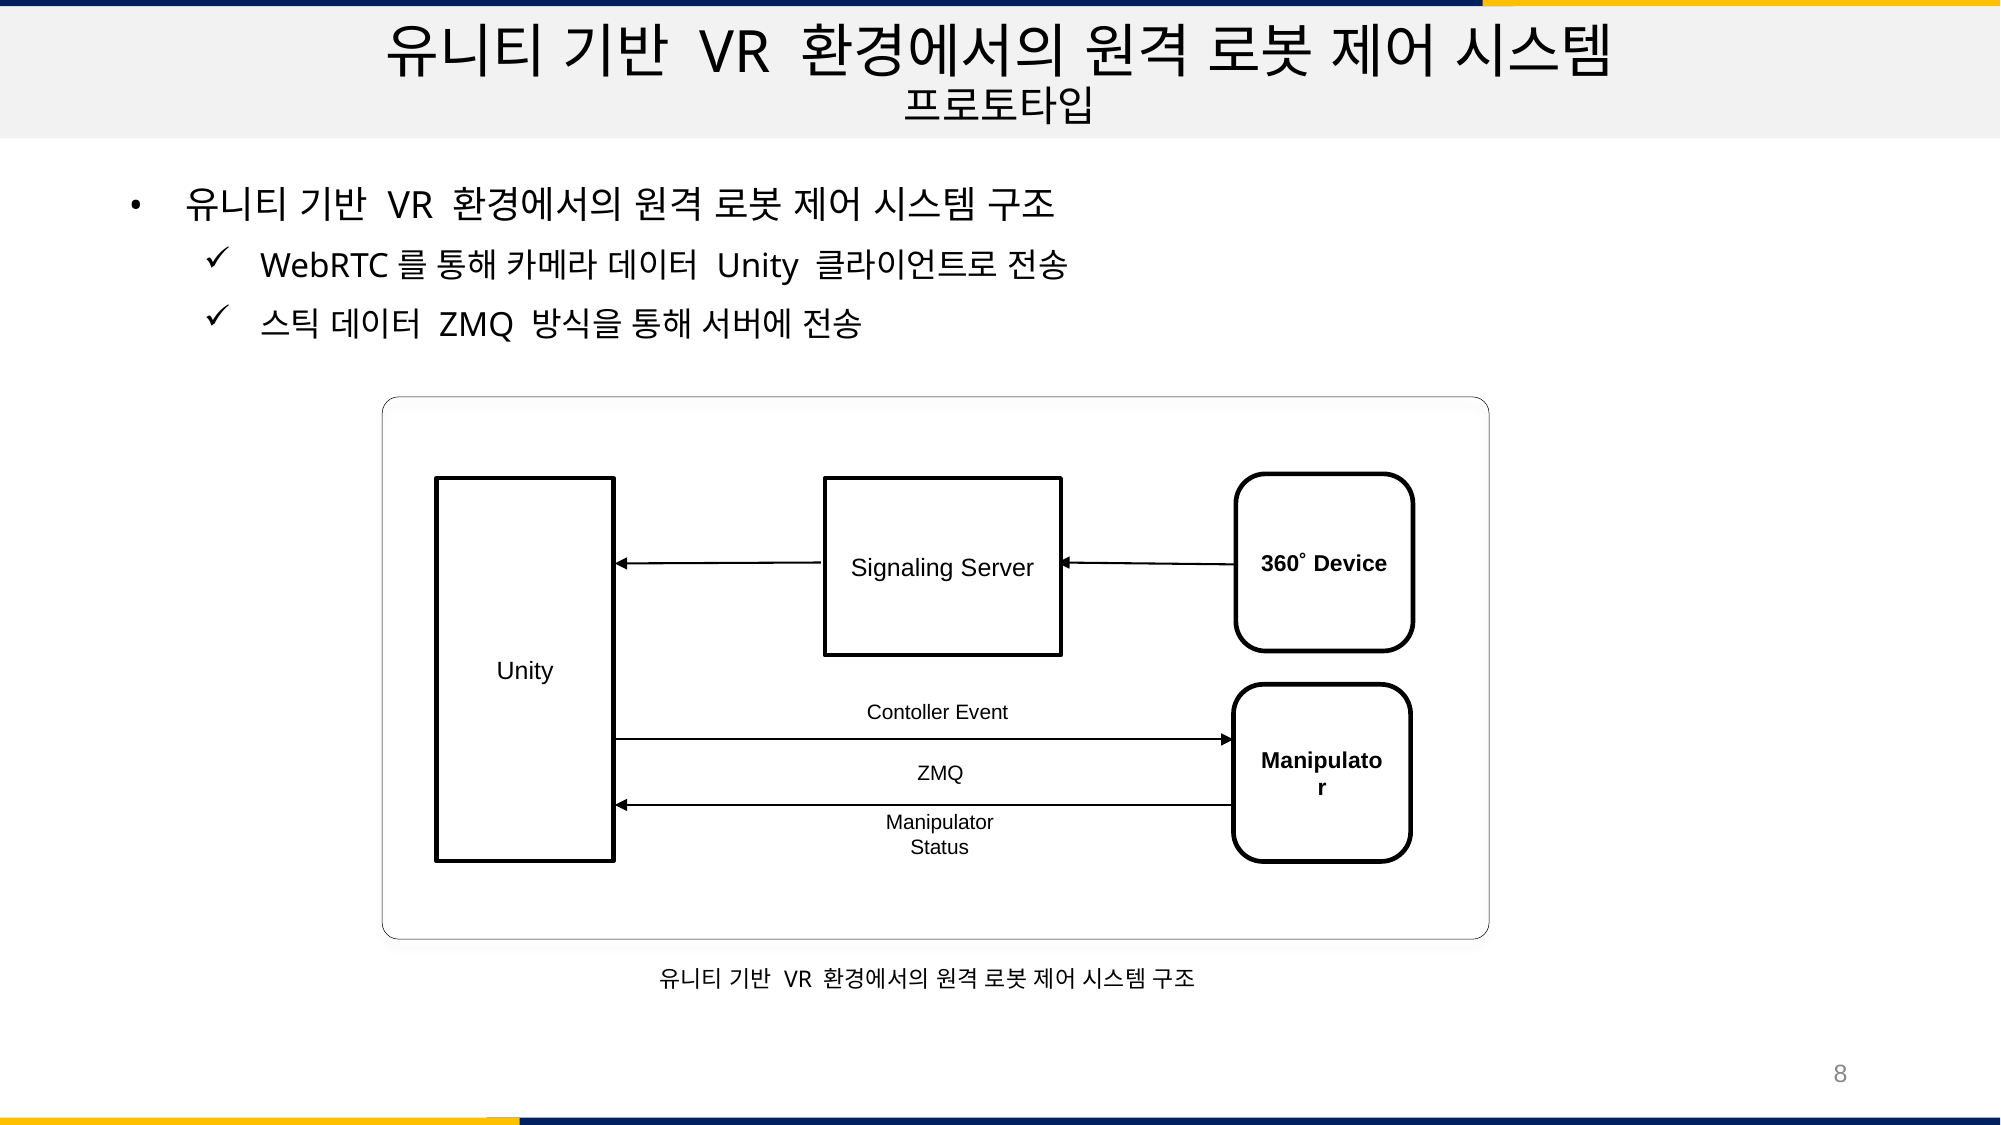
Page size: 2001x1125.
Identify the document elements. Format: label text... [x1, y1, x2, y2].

text_box 유니티 기반 VR 환경에서의 원격 로봇 제어 시스템 구조 [644, 956, 1271, 999]
title 유니티 기반 VR 환경에서의 원격 로봇 제어 시스템 프로토타입 [214, 0, 1786, 273]
slide_number 8 [1412, 1042, 1863, 1103]
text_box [381, 396, 1490, 940]
text_box 유니티 기반 VR 환경에서의 원격 로봇 제어 시스템 구조 WebRTC를 통해 카메라 데이터 Unity 클라이언트로 전송 스틱 데이터 ZMQ 방식을 통해 서버에 전송 [95, 164, 1821, 985]
